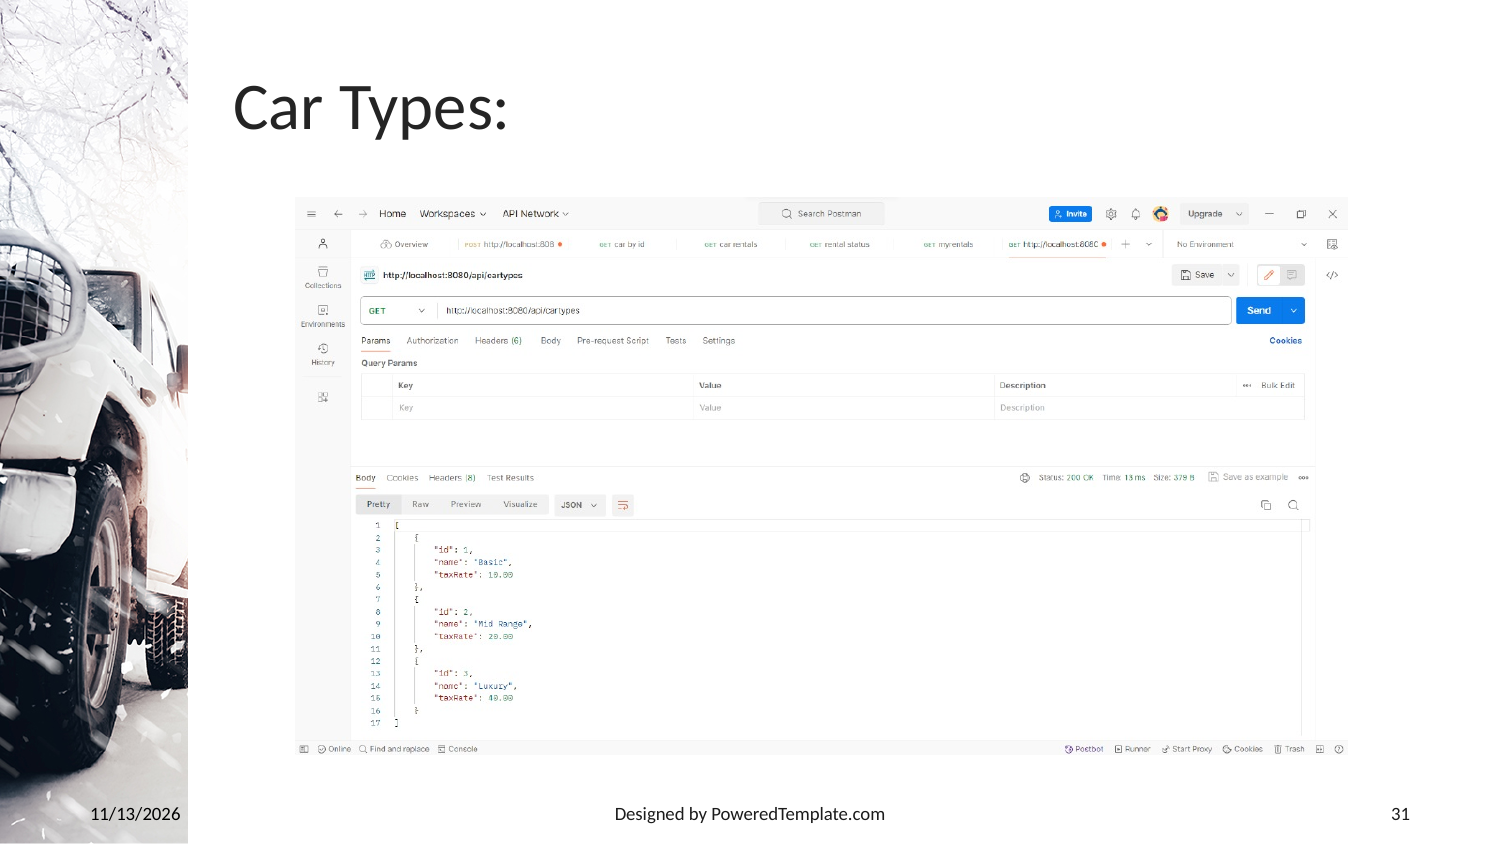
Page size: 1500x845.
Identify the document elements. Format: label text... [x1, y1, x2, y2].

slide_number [75, 794, 425, 828]
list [295, 197, 1348, 755]
slide_number 31 [1074, 794, 1425, 828]
picture [0, 0, 1500, 844]
footer Designed by PoweredTemplate.com [512, 794, 988, 828]
title Car Types: [218, 32, 1423, 173]
